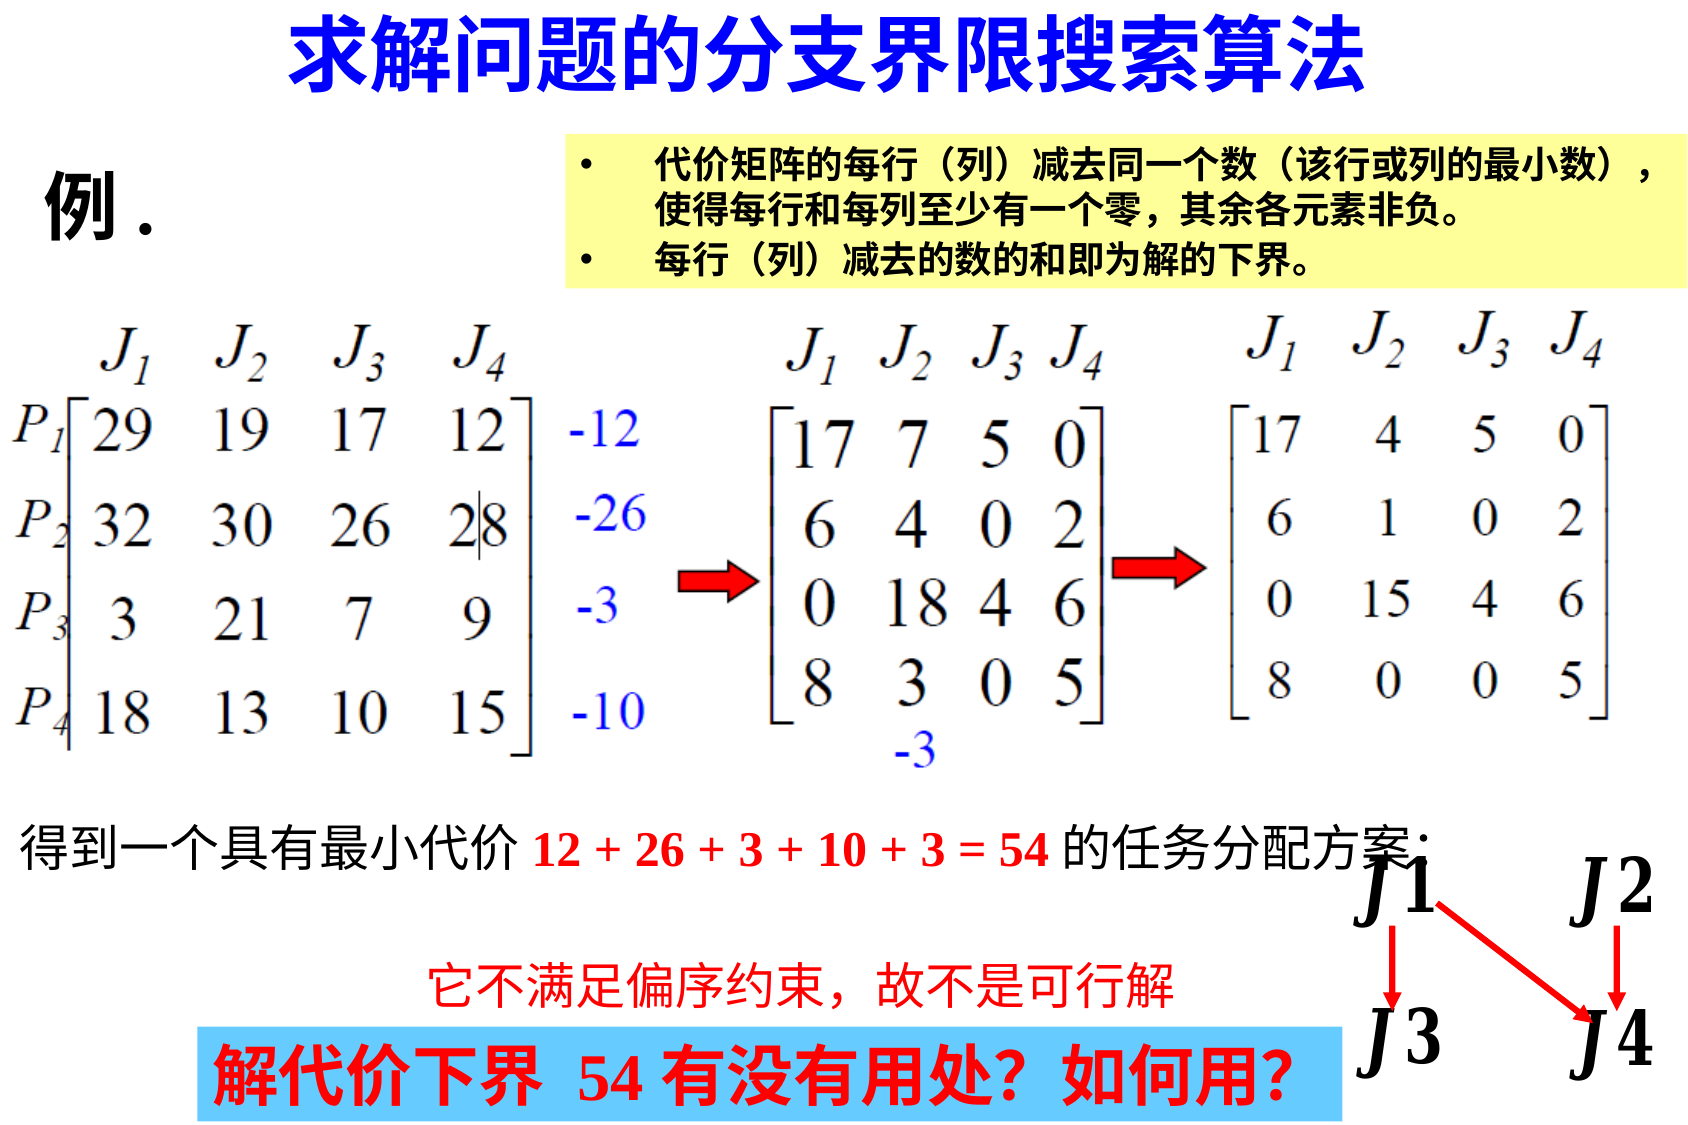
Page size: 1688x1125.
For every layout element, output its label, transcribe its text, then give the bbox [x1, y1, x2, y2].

text_box 求解问题的分支界限搜索算法 [19, 0, 1636, 123]
text_box 代价矩阵的每行（列）减去同一个数（该行或列的最小数）， 使得每行和每列至少有一个零，其余各元素非负。 每行（列）减去的数的和即为解的下界。 [565, 133, 1688, 289]
text_box 解代价下界 54有没有用处？如何用？ [197, 1026, 1343, 1122]
picture [0, 302, 1688, 777]
text_box 例. [28, 152, 171, 257]
text_box 它不满足偏序约束，故不是可行解 [410, 947, 1191, 1023]
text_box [1351, 845, 1658, 1084]
